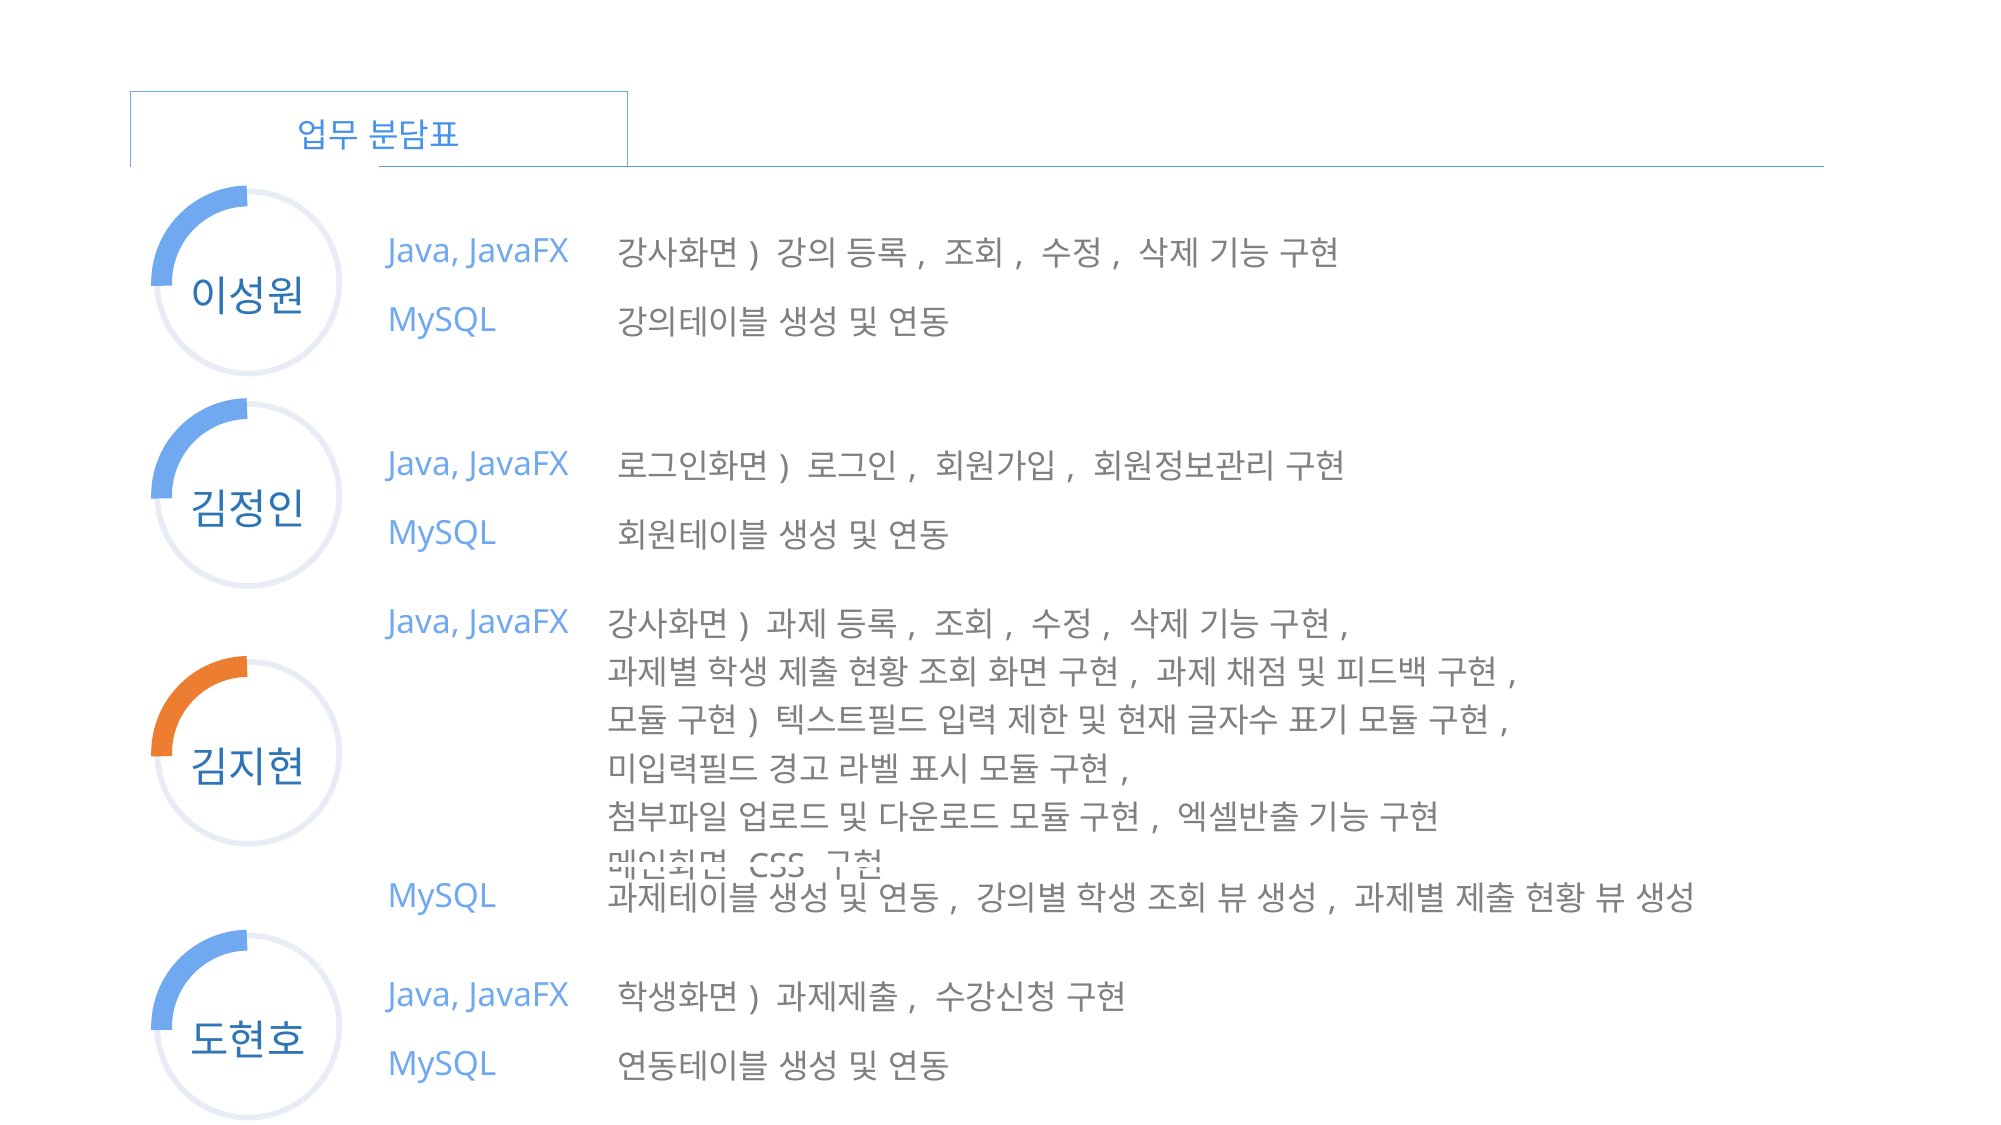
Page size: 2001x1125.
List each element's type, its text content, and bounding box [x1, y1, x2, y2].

table_header Java, JavaFX [373, 590, 592, 865]
table_header Java, JavaFX [373, 220, 602, 289]
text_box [157, 191, 340, 374]
table_cell 회원테이블 생성 및 연동 [603, 504, 1584, 589]
table_header 강사화면) 과제 등록, 조회, 수정, 삭제 기능 구현, 과제별 학생 제출 현황 조회 화면 구현, 과제 채점 및 피드백 구현, 모듈 구현) 텍스트필드 입력 제한 및 현재 글자수 표기 모듈 구현, 미입력필드 경고 라벨 표시 모듈 구현, 첨부파일 업로드 및 다운로드 모듈 구현, 엑셀반출 기능 구현 메인화면 CSS 구현 [592, 591, 1817, 862]
table_header Java, JavaFX [373, 964, 602, 1033]
table_header 로그인화면) 로그인, 회원가입, 회원정보관리 구현 [602, 433, 1584, 499]
table_header Java, JavaFX [373, 432, 602, 501]
table_header 학생화면) 과제제출, 수강신청 구현 [602, 965, 1584, 1030]
text_box 업무 분담표 [283, 106, 475, 162]
table_header 강사화면) 강의 등록, 조회, 수정, 삭제 기능 구현 [602, 220, 1584, 286]
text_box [157, 403, 340, 587]
table_cell MySQL [373, 1033, 601, 1125]
table_cell MySQL [373, 865, 591, 964]
table_cell MySQL [373, 289, 601, 381]
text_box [157, 935, 340, 1118]
table_cell 강의테이블 생성 및 연동 [603, 291, 1584, 381]
table_cell 연동테이블 생성 및 연동 [603, 1036, 1584, 1125]
table_cell 과제테이블 생성 및 연동, 강의별 학생 조회 뷰 생성, 과제별 제출 현황 뷰 생성 [593, 867, 1817, 988]
text_box [130, 91, 628, 167]
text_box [157, 661, 340, 844]
table_cell MySQL [373, 501, 601, 590]
